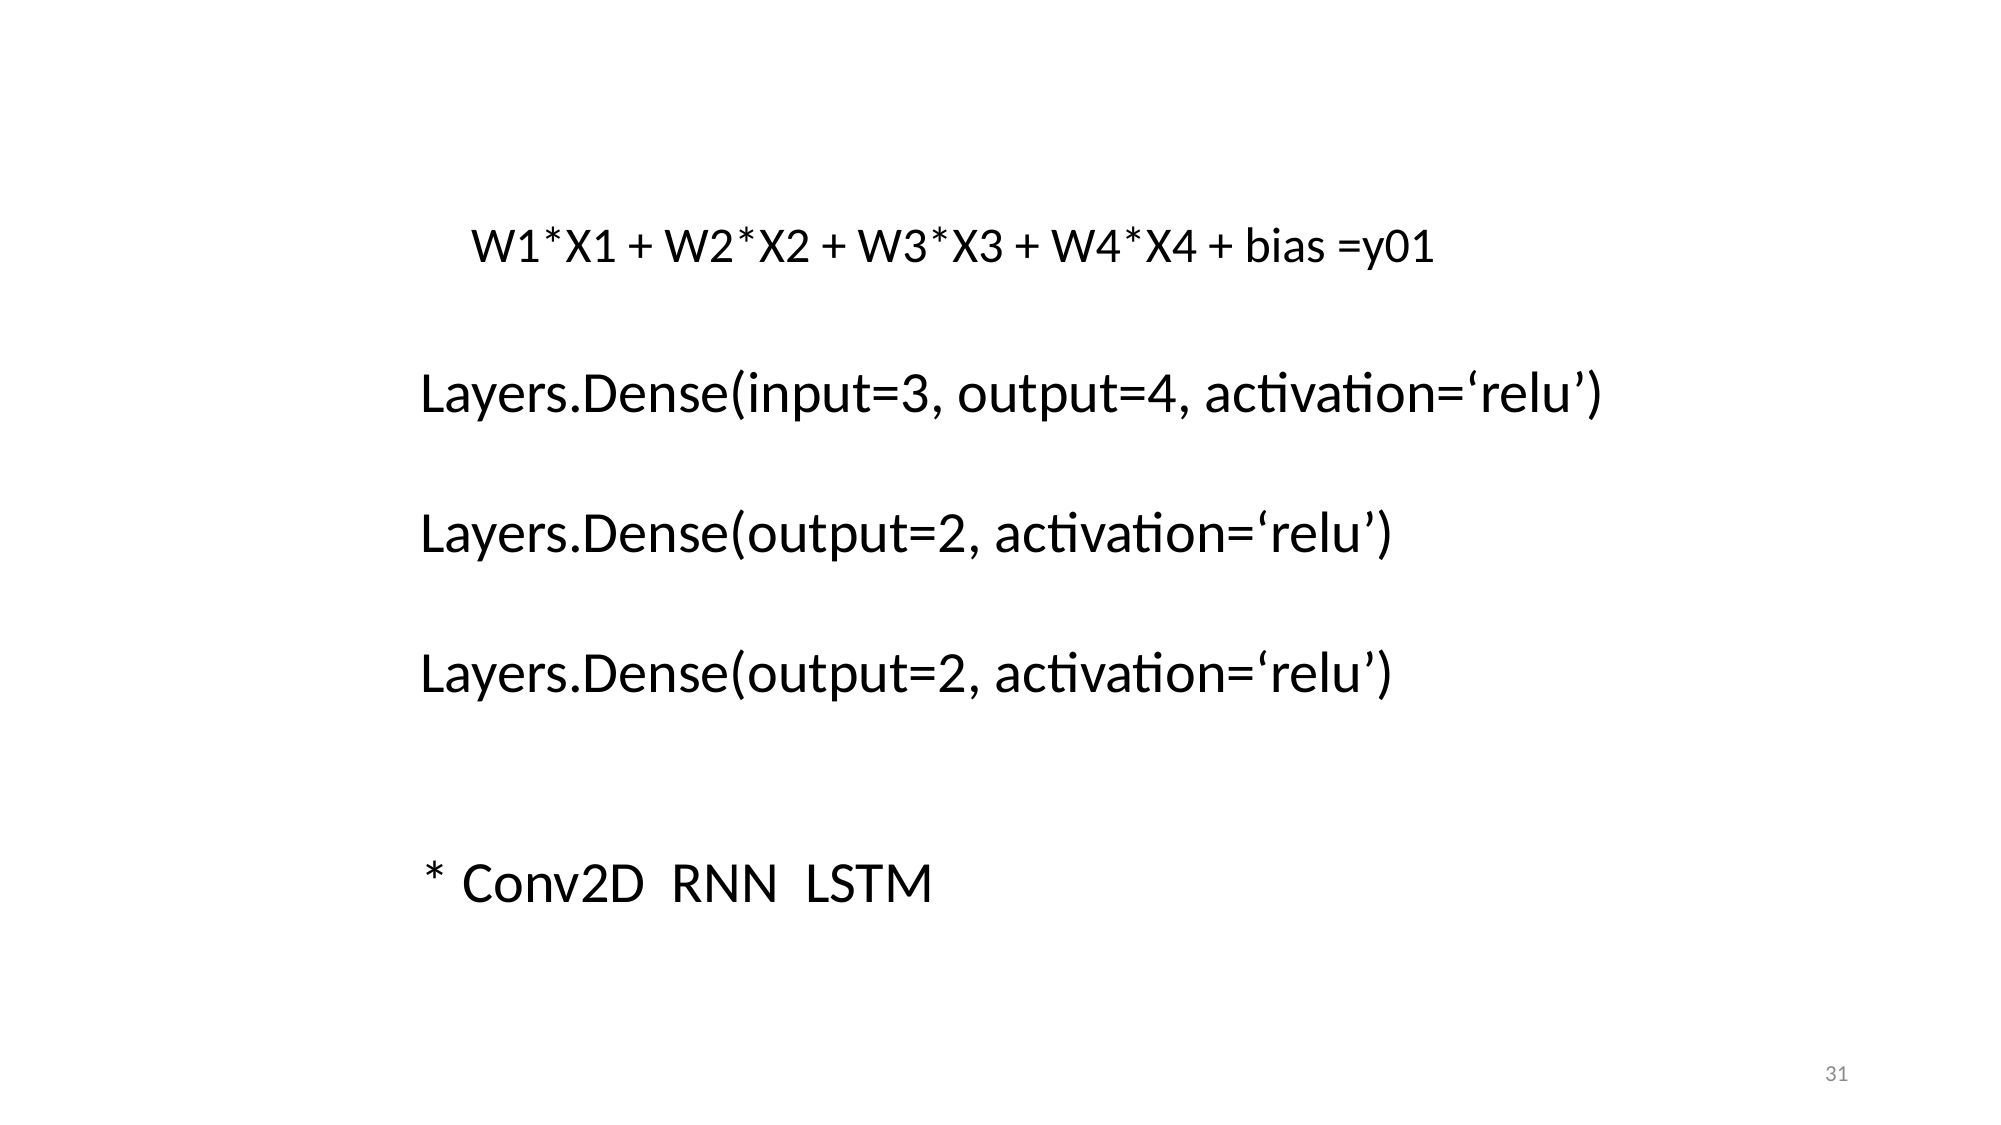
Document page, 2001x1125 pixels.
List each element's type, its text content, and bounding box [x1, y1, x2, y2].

slide_number 30 [1413, 1042, 1864, 1103]
text_box W1*X1 + W2*X2 + W3*X3 + W4*X4 + bias =y01 [456, 204, 1451, 280]
text_box Layers.Dense(input=3, output=4, activation=‘relu’) Layers.Dense(output=2, activation=‘relu’) Layers.Dense(output=2, activation=‘relu’) * Conv2D RNN LSTM [405, 347, 1621, 922]
